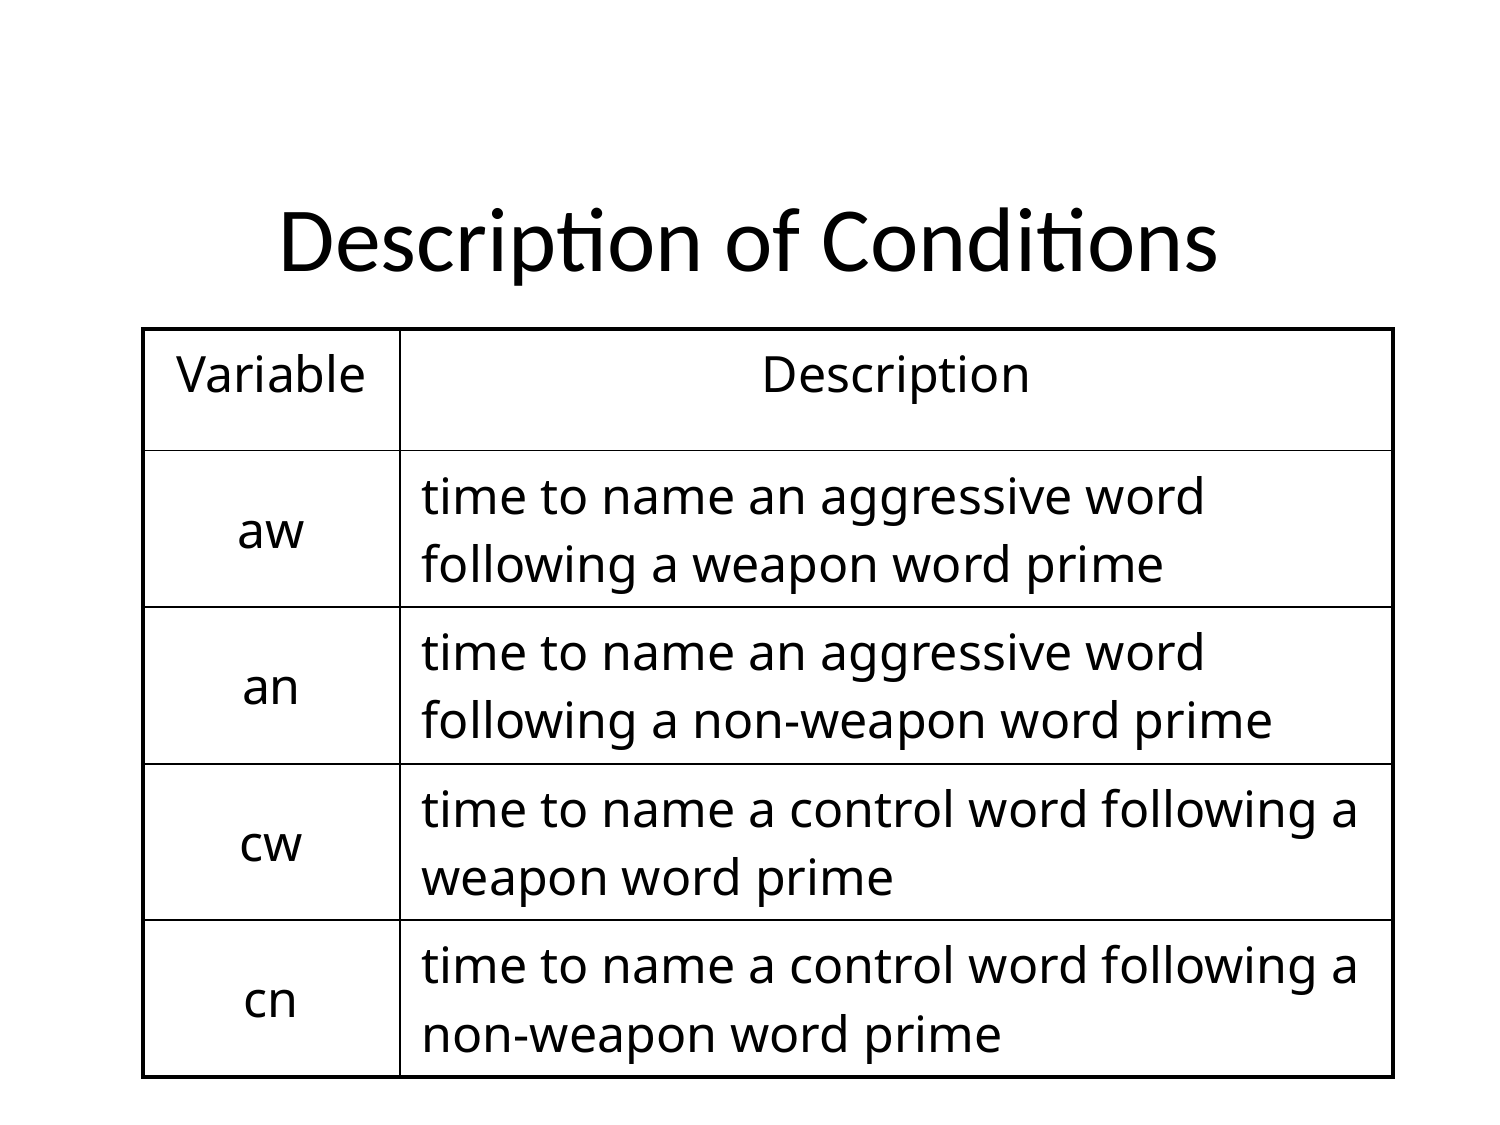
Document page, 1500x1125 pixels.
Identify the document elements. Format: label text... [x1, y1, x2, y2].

table_cell cn [145, 921, 399, 1075]
table_cell time to name an aggressive word following a non-weapon word prime [401, 608, 1391, 763]
table_cell time to name a control word following a weapon word prime [401, 765, 1391, 919]
table_cell cw [145, 765, 399, 919]
table_header Variable [145, 331, 399, 450]
table_cell time to name a control word following a non-weapon word prime [401, 921, 1391, 1075]
table_cell an [145, 608, 399, 763]
table_cell aw [145, 451, 399, 606]
table_cell time to name an aggressive word following a weapon word prime [401, 451, 1391, 606]
table_header Description [401, 331, 1391, 450]
title Description of Conditions [112, 151, 1388, 318]
